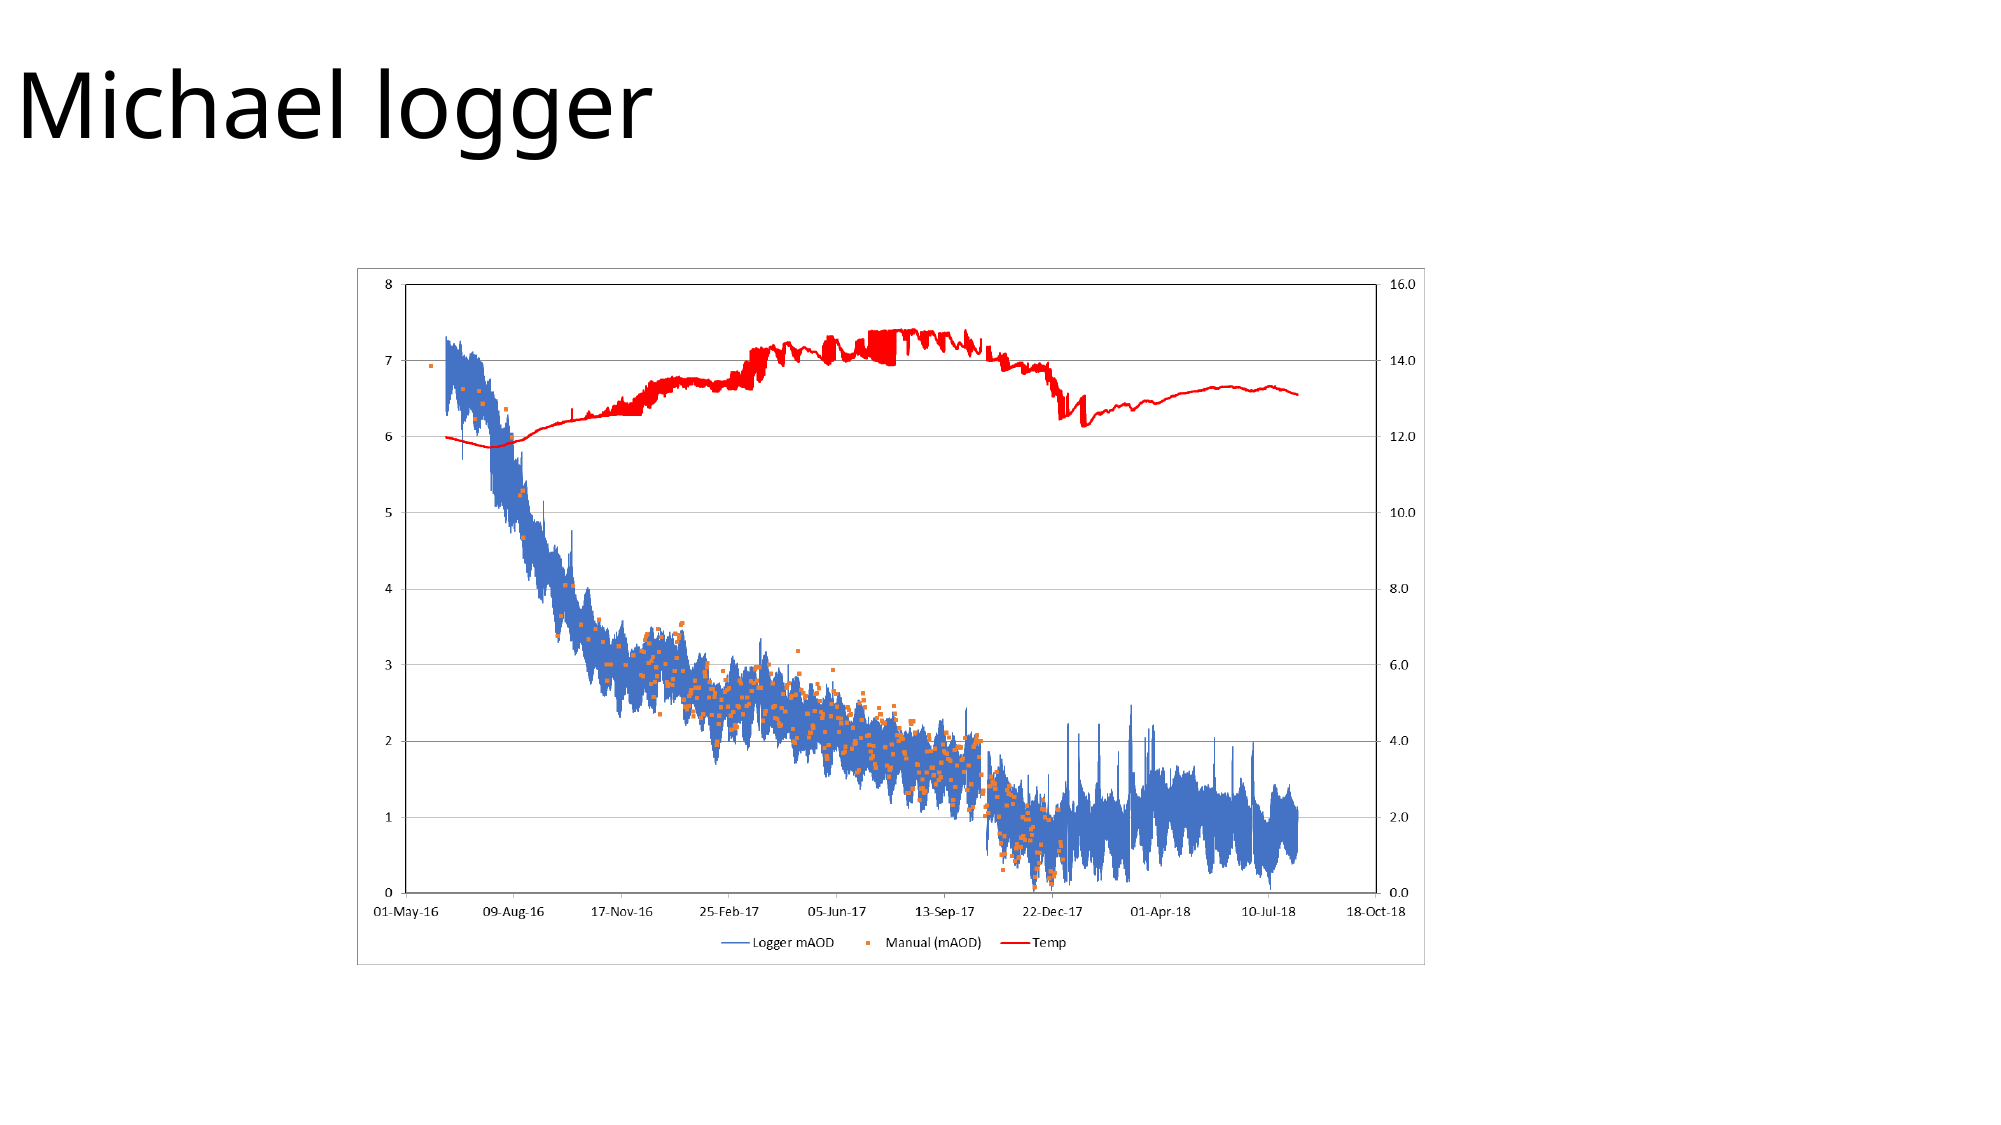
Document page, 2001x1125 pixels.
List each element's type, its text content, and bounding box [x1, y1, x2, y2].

picture [357, 268, 1425, 965]
title Michael logger [0, 0, 1725, 218]
